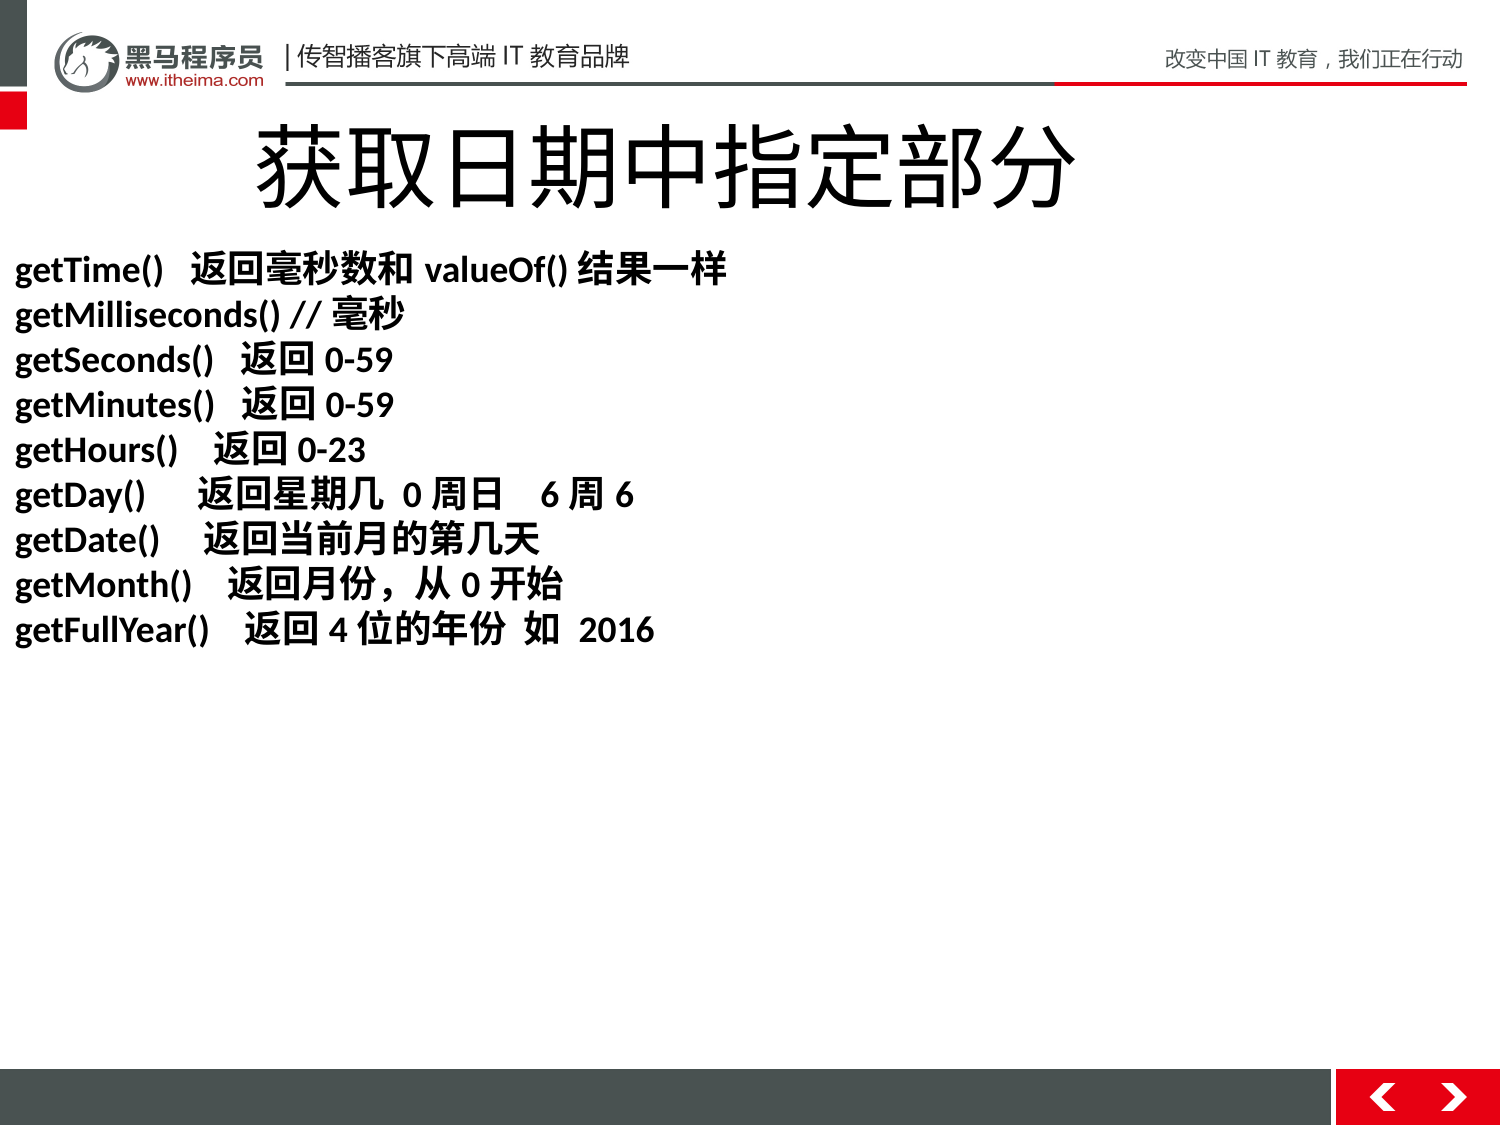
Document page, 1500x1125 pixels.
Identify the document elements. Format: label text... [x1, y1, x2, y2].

title 获取日期中指定部分 [0, 102, 1334, 237]
list getTime() 返回毫秒数和valueOf()结果一样 getMilliseconds() //毫秒 getSeconds() 返回0-59 getMinutes() 返回0-59 getHours() 返回0-23 getDay() 返回星期几 0周日 6周6 getDate() 返回当前月的第几天 getMonth() 返回月份，从0开始 getFullYear() 返回4位的年份 如 2016 [0, 237, 1334, 1005]
picture [0, 0, 1500, 1125]
